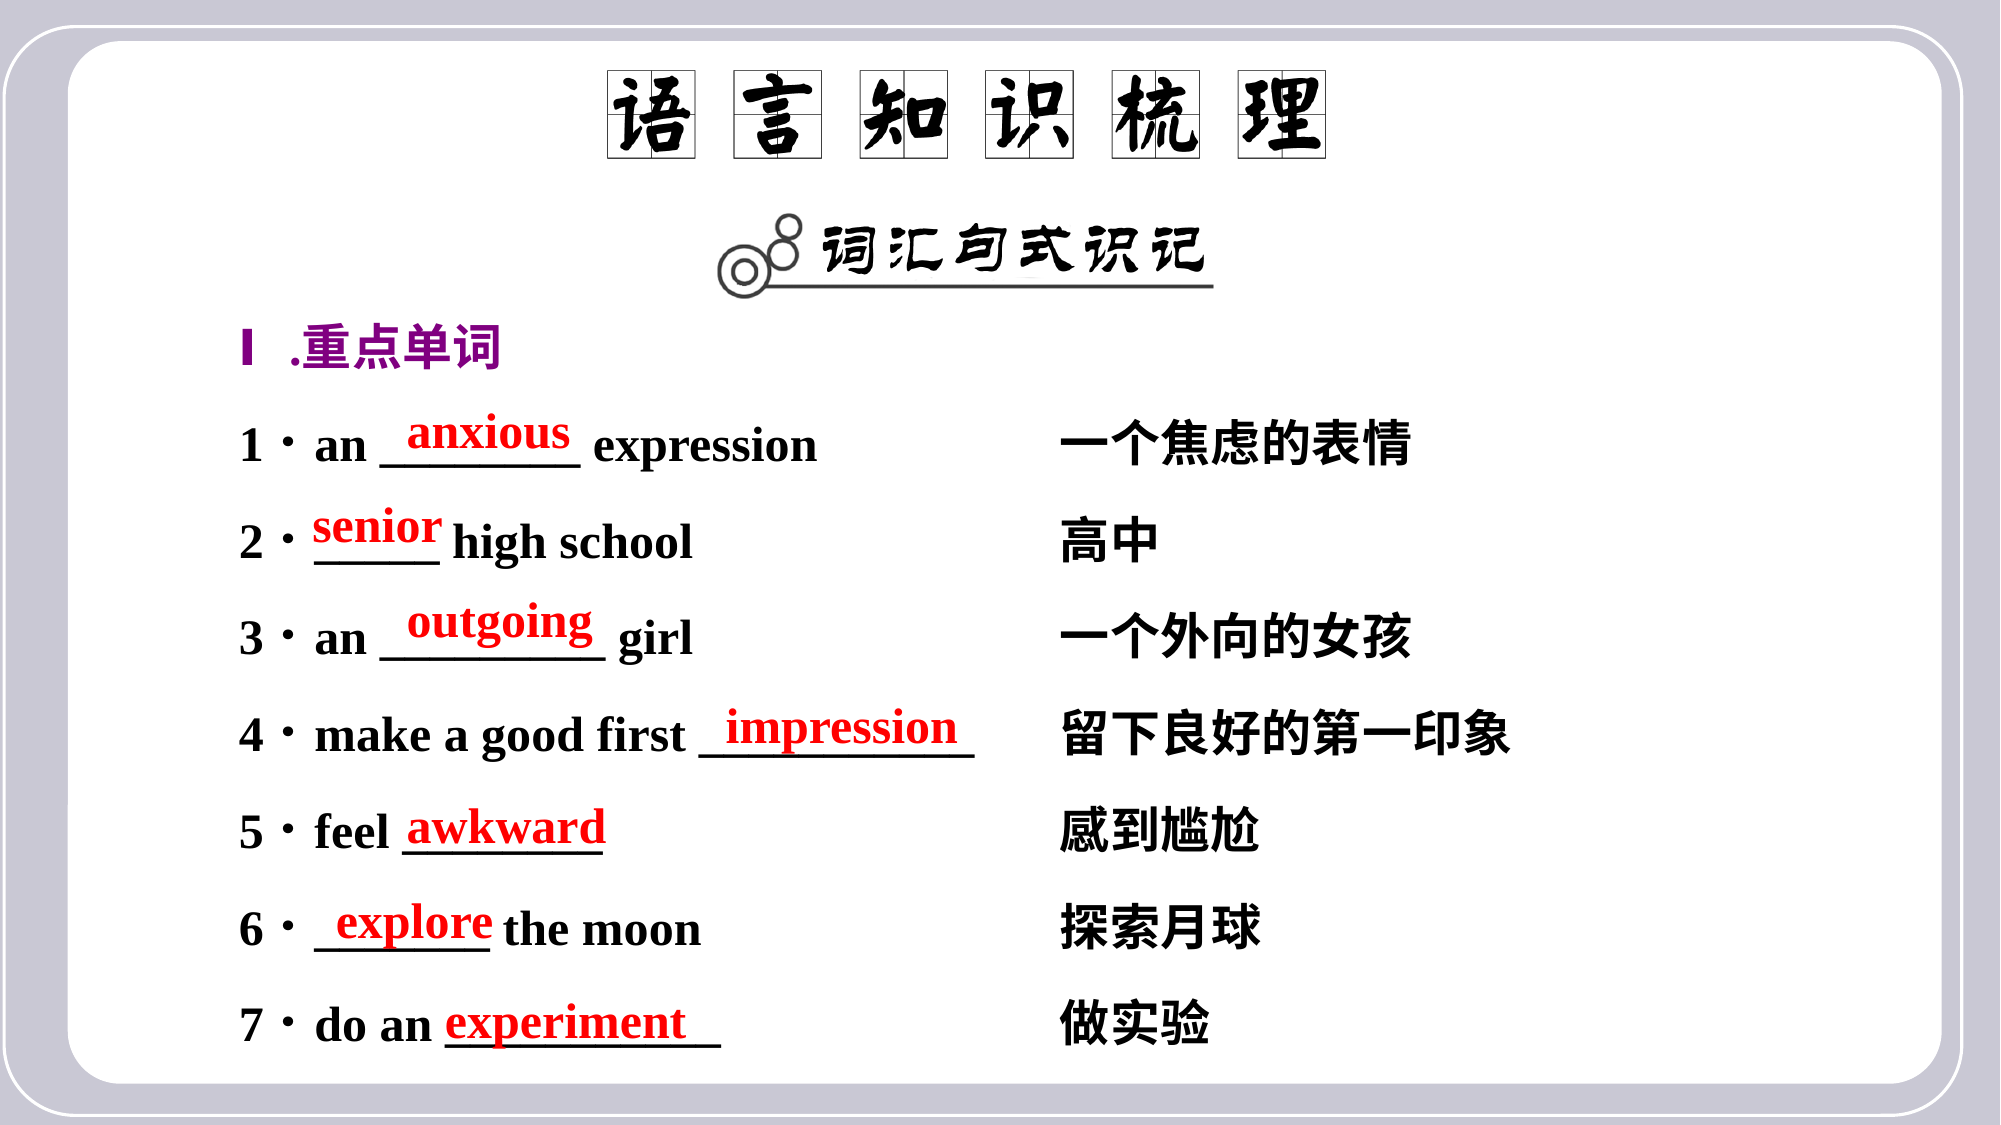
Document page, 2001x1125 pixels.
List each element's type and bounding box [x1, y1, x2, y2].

text_box [312, 491, 1178, 557]
text_box [725, 692, 1591, 758]
text_box [406, 792, 1272, 858]
text_box [137, 314, 1839, 1094]
picture [586, 54, 1345, 168]
text_box [335, 887, 1201, 953]
text_box [406, 586, 1272, 651]
text_box [406, 397, 1272, 462]
picture [422, 208, 1509, 302]
text_box [444, 987, 1310, 1053]
